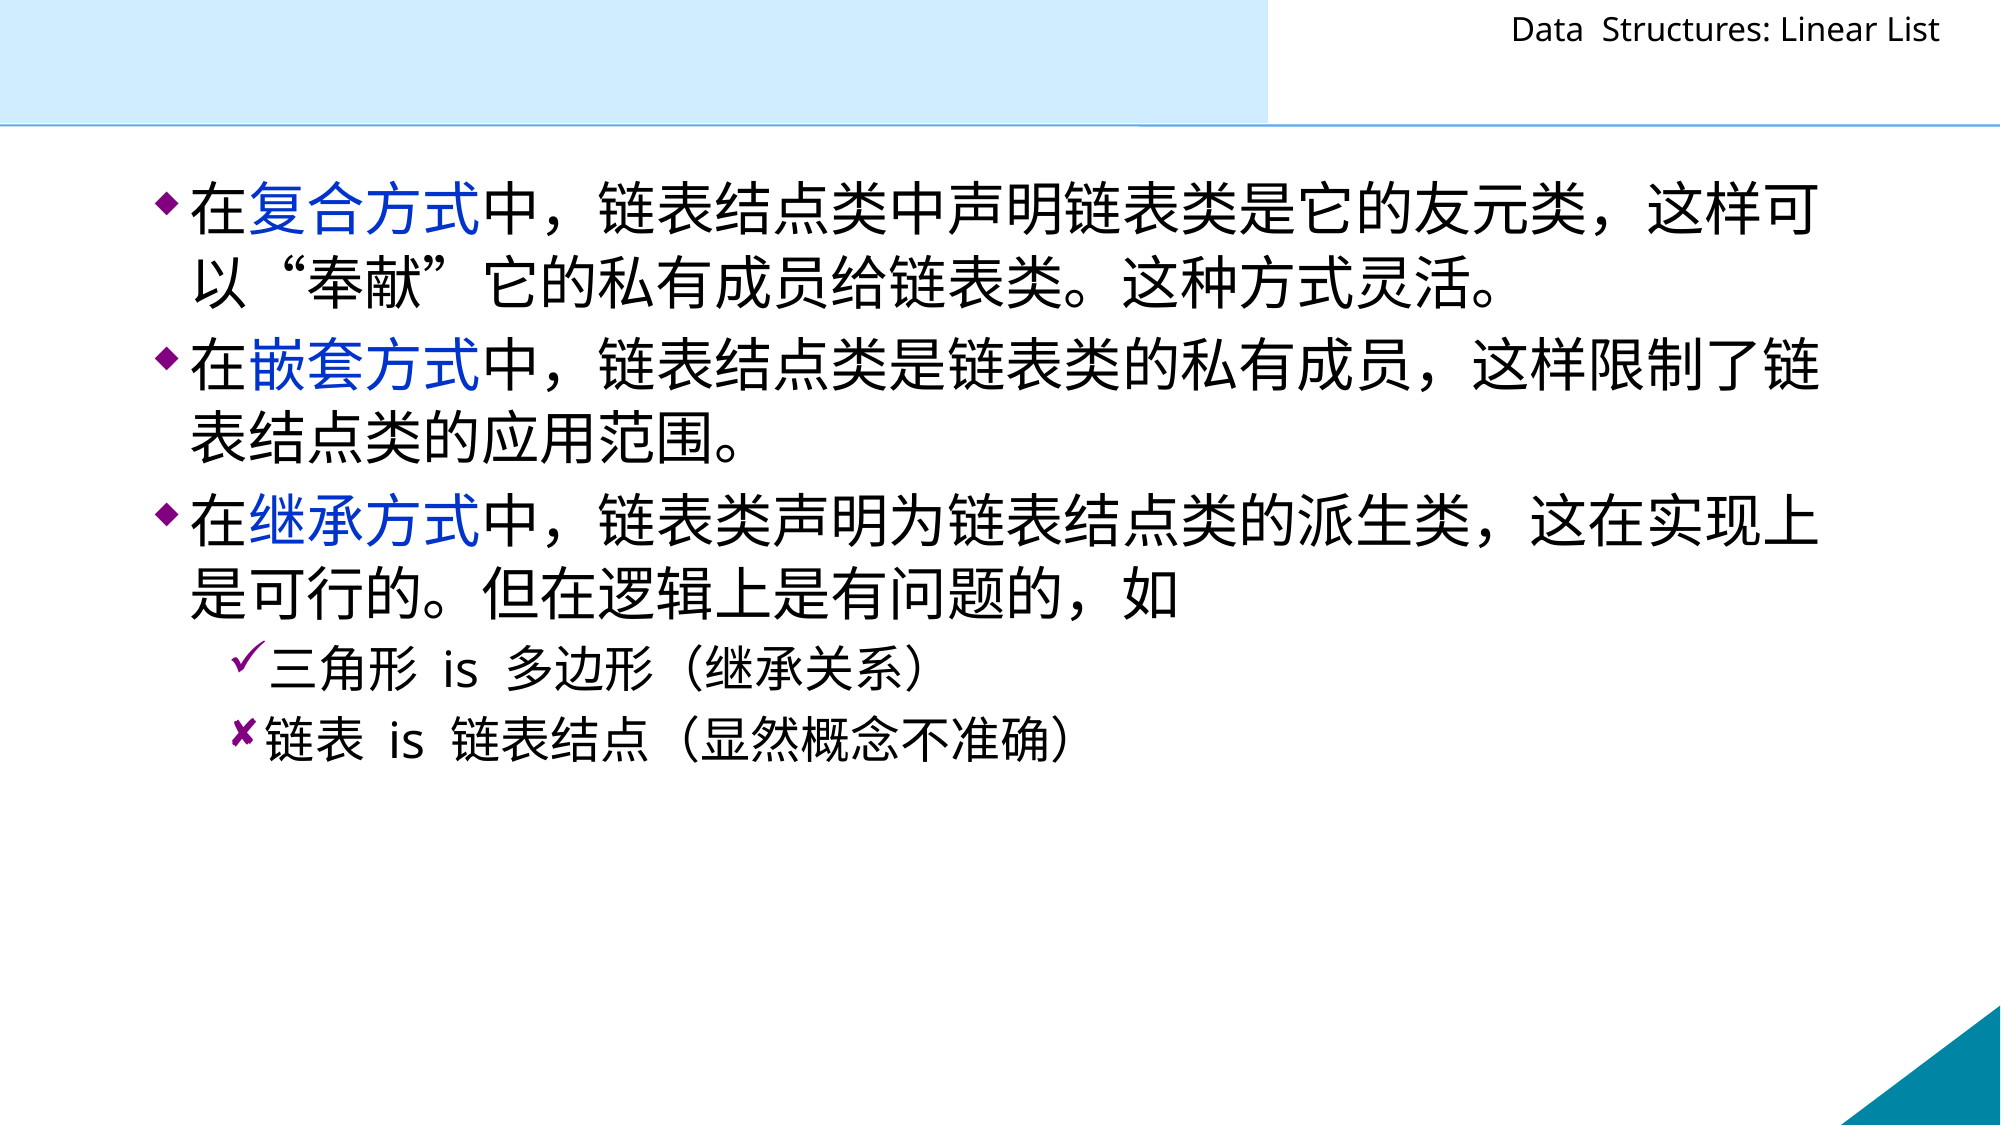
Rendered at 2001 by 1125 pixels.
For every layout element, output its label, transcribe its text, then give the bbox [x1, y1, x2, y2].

list 在复合方式中，链表结点类中声明链表类是它的友元类，这样可以“奉献”它的私有成员给链表类。这种方式灵活。 在嵌套方式中，链表结点类是链表类的私有成员，这样限制了链表结点类的应用范围。 在继承方式中，链表类声明为链表结点类的派生类，这在实现上是可行的。但在逻辑上是有问题的，如 三角形 is 多边形（继承关系） 链表 is 链表结点（显然概念不准确） [137, 161, 1863, 1014]
